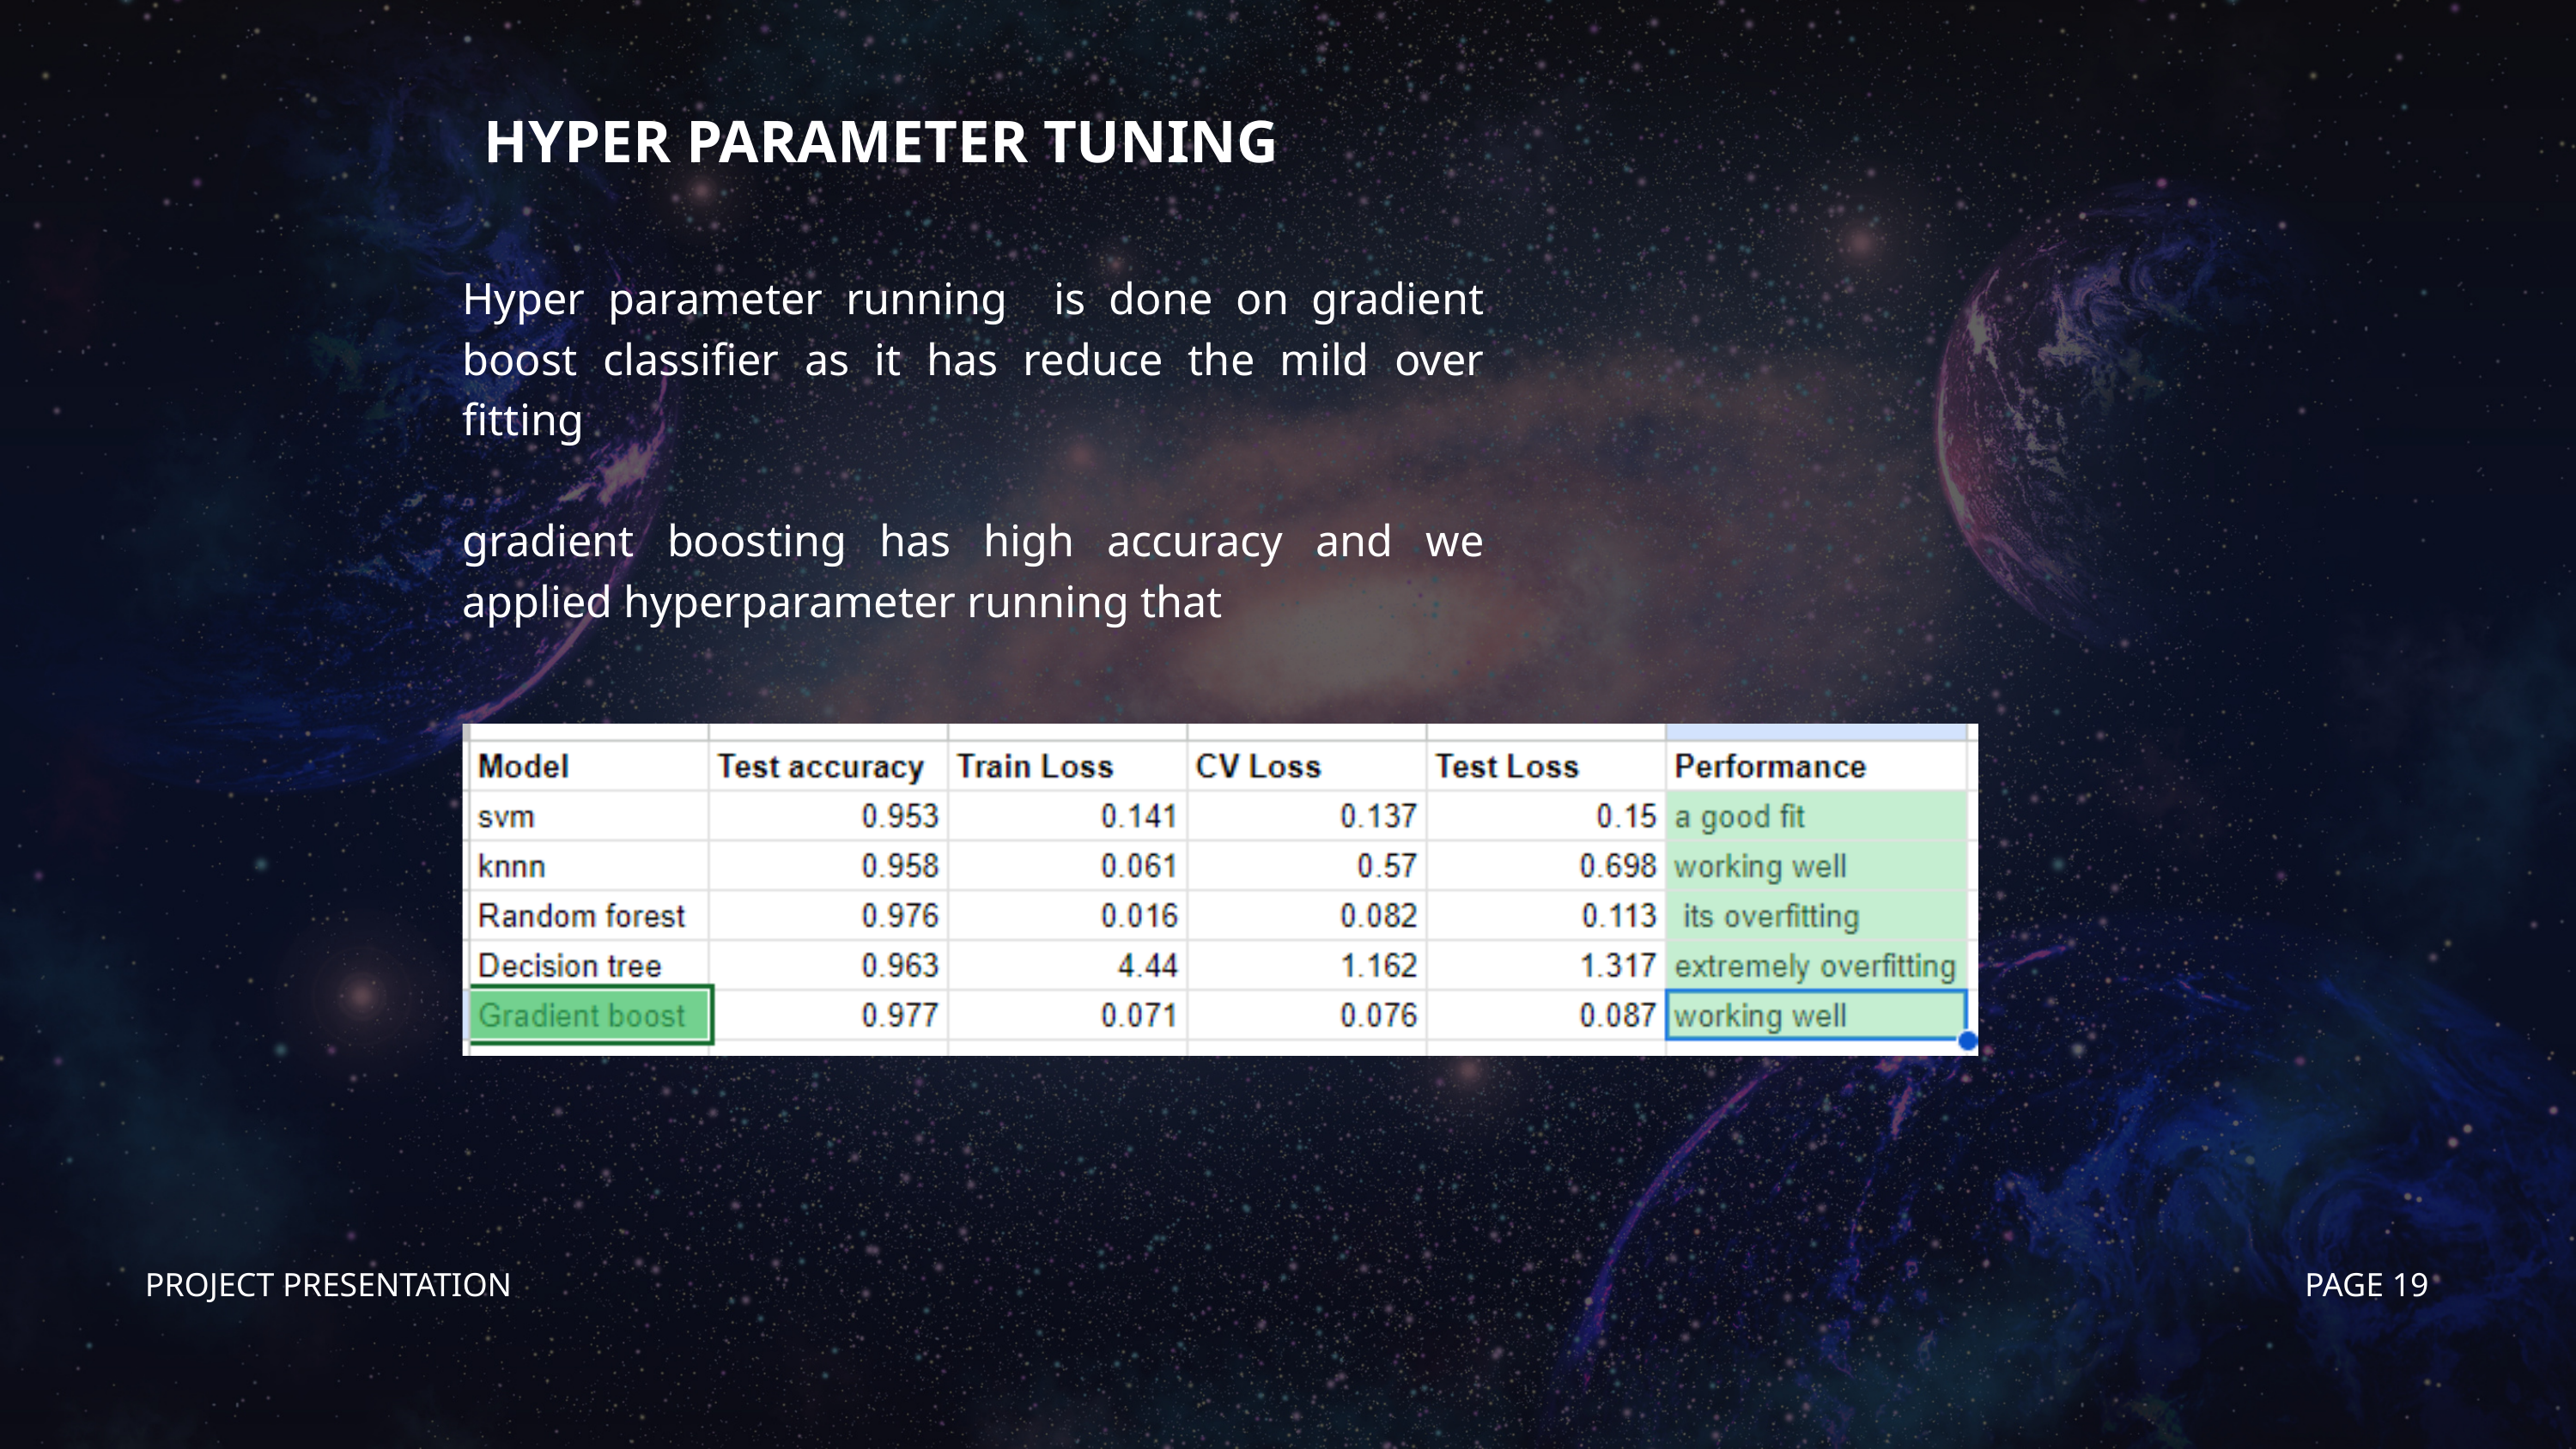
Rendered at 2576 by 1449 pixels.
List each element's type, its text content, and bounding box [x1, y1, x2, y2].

text_box HYPER PARAMETER TUNING [415, 116, 1349, 175]
text_box Hyper parameter running is done on gradient boost classifier as it has reduce the mild over fitting gradient boosting has high accuracy and we applied hyperparameter running that [462, 263, 1485, 687]
text_box PAGE 19 [2245, 1258, 2429, 1303]
text_box PROJECT PRESENTATION [144, 1258, 605, 1303]
text_box [462, 724, 1978, 1056]
text_box [0, 0, 2576, 1449]
